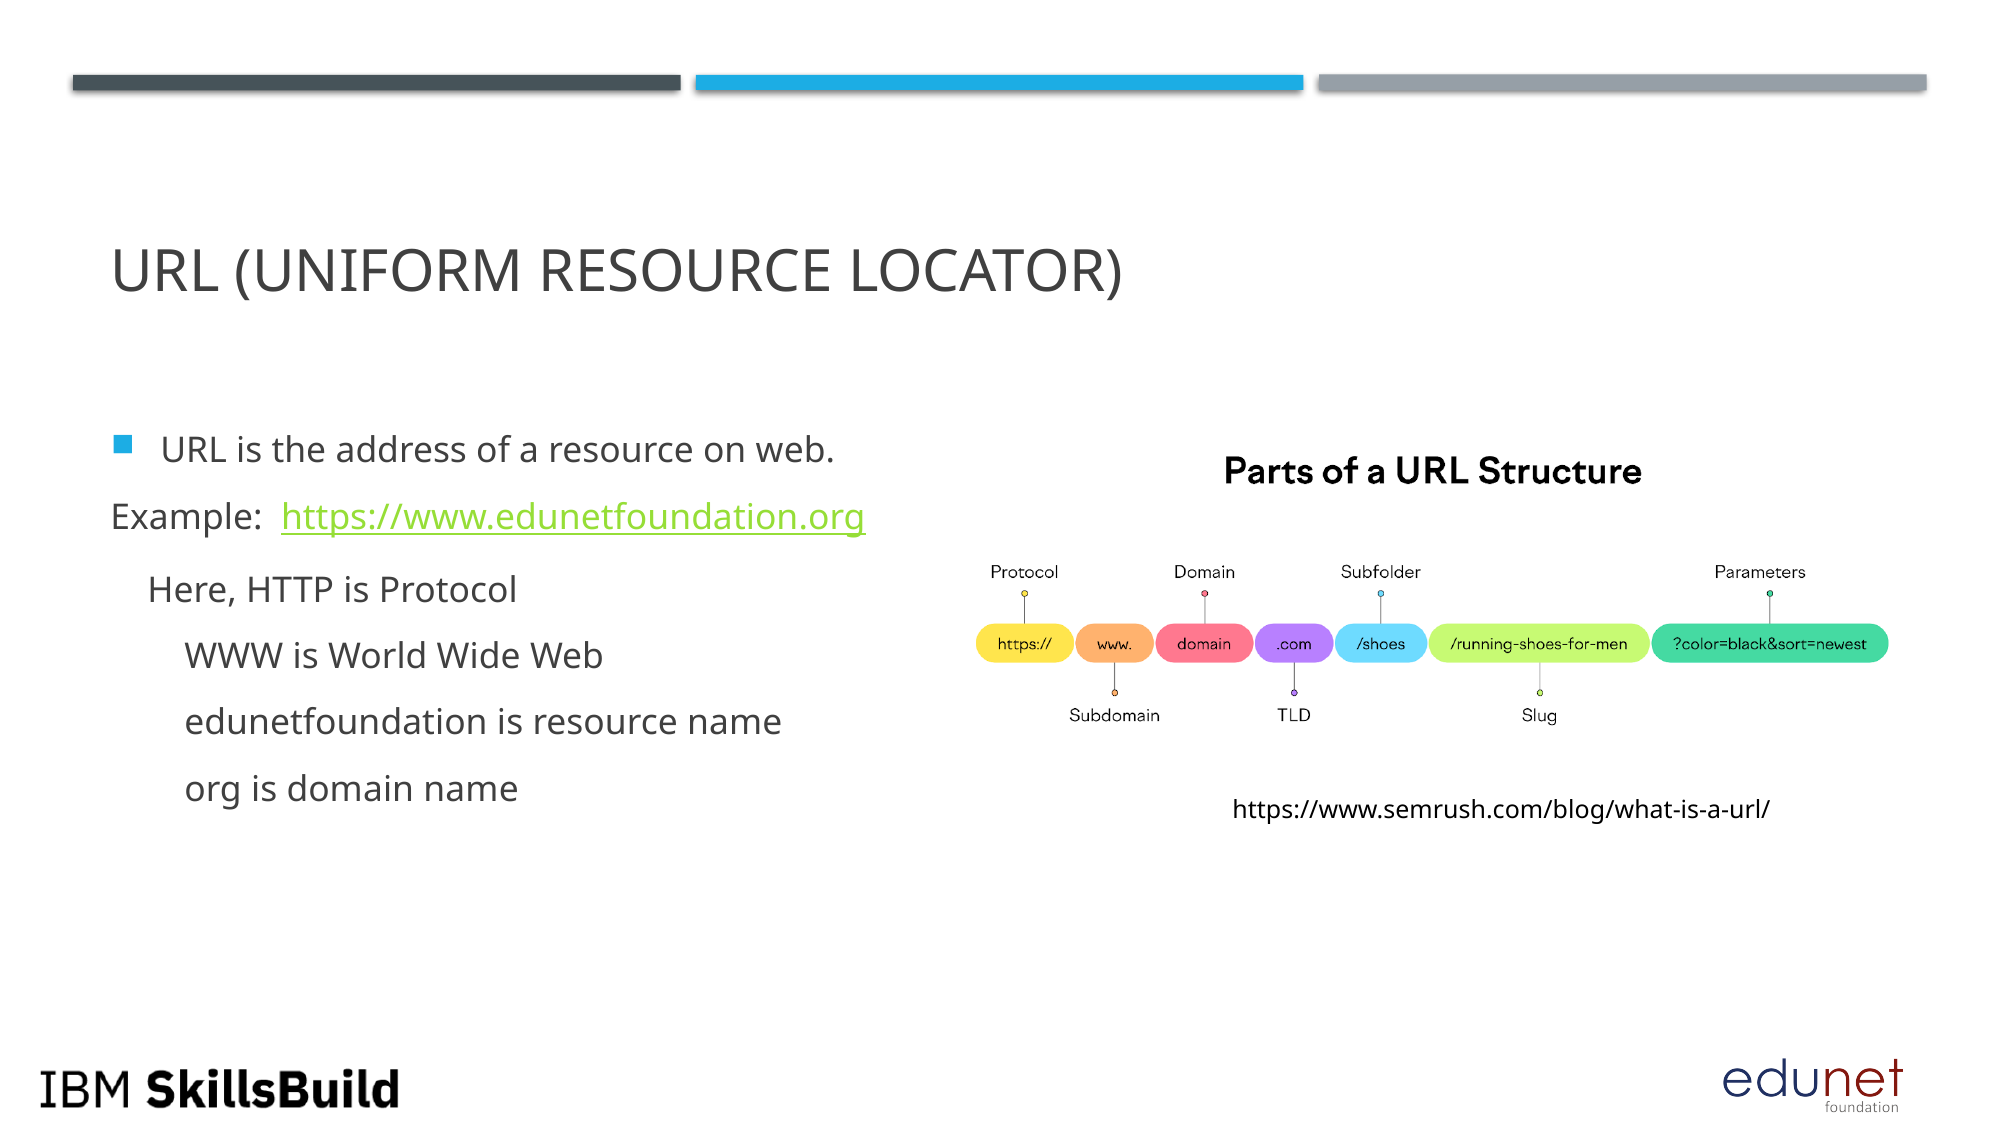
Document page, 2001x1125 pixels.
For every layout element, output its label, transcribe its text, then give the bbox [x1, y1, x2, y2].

picture [936, 400, 1926, 788]
list URL is the address of a resource on web. Example: https://www.edunetfoundation.org Here, HTTP is Protocol WWW is World Wide Web edunetfoundation is resource name org is domain name [95, 383, 1905, 981]
text_box https://www.semrush.com/blog/what-is-a-url/ [1098, 796, 1906, 831]
picture [1719, 1056, 1905, 1116]
picture [14, 1047, 419, 1125]
title URL (Uniform Resource Locator) [95, 115, 1905, 311]
